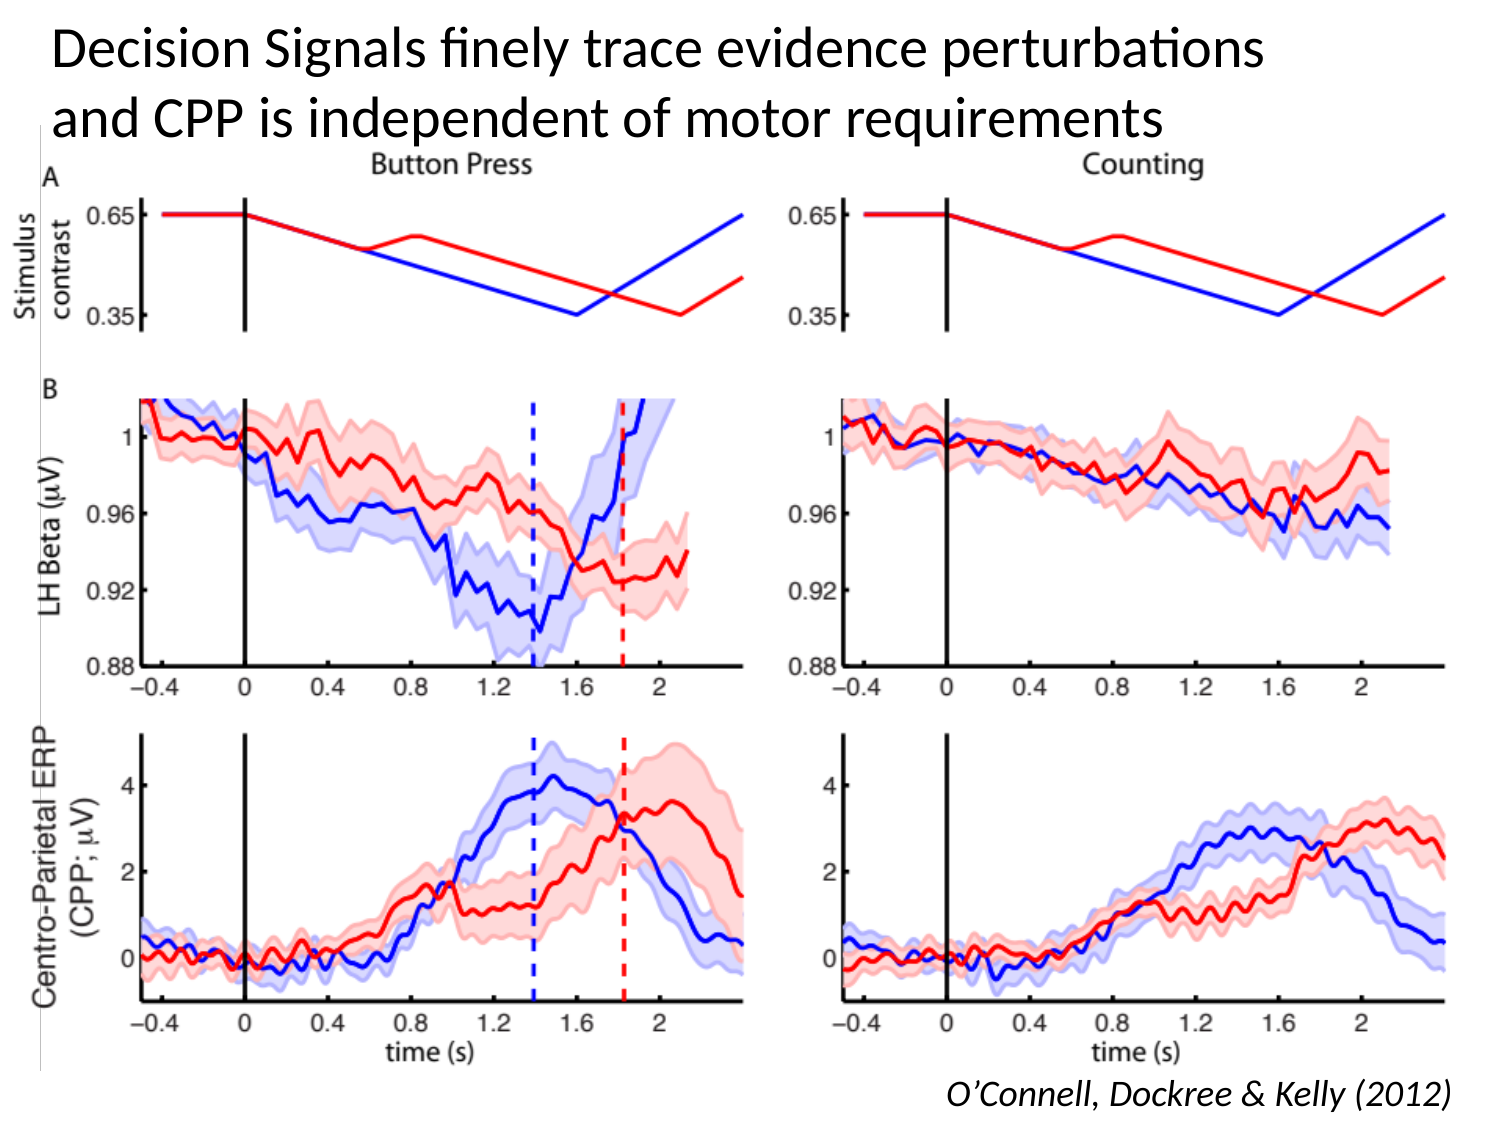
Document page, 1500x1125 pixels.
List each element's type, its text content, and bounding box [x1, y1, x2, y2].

picture [0, 124, 1498, 1071]
text_box O’Connell, Dockree & Kelly (2012) [931, 1071, 1468, 1122]
text_box Decision Signals finely trace evidence perturbations and CPP is independent of motor requirements [36, 1, 1461, 124]
